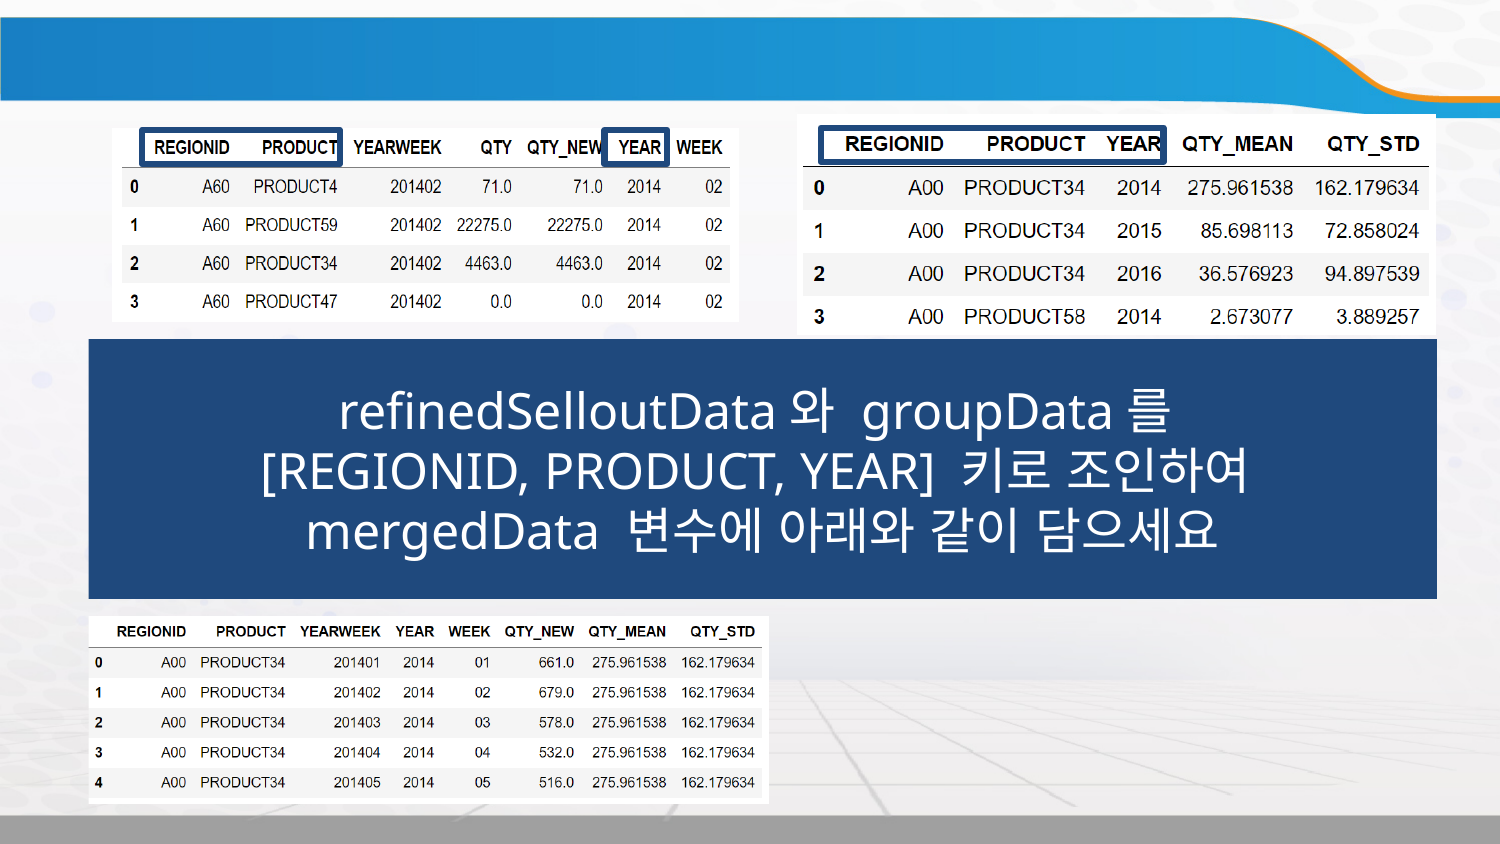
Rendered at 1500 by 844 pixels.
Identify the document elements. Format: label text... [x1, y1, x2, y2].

text_box refinedSelloutData와 groupData를 [REGIONID, PRODUCT, YEAR] 키로 조인하여 mergedData 변수에 아래와 같이 담으세요 [88, 339, 1437, 599]
text_box 프로젝트 실습 [29, 0, 1175, 103]
picture [0, 0, 1500, 844]
